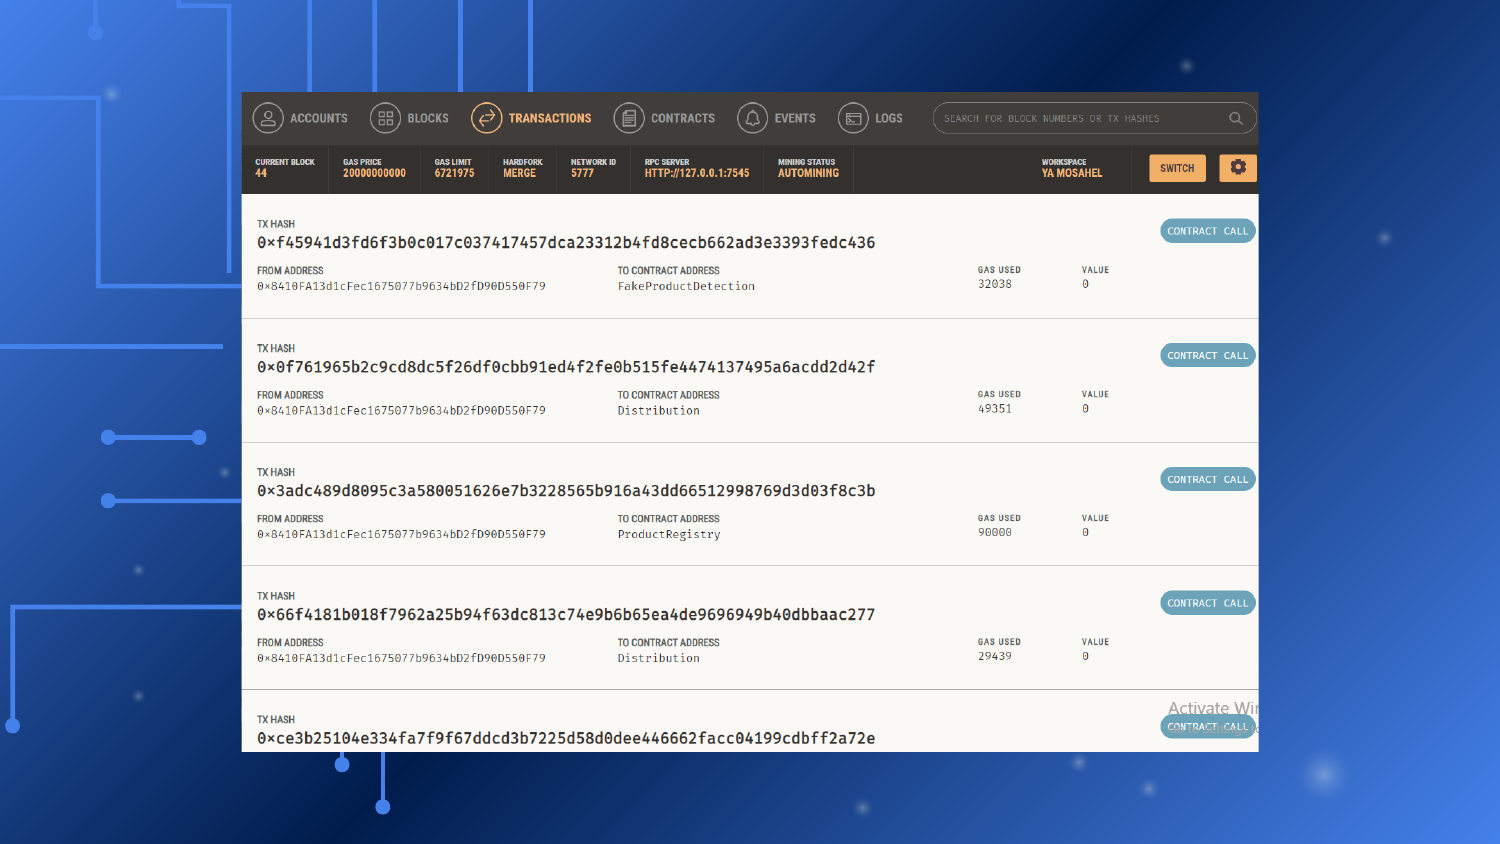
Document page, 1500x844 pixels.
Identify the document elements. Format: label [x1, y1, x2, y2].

picture [241, 92, 1259, 752]
